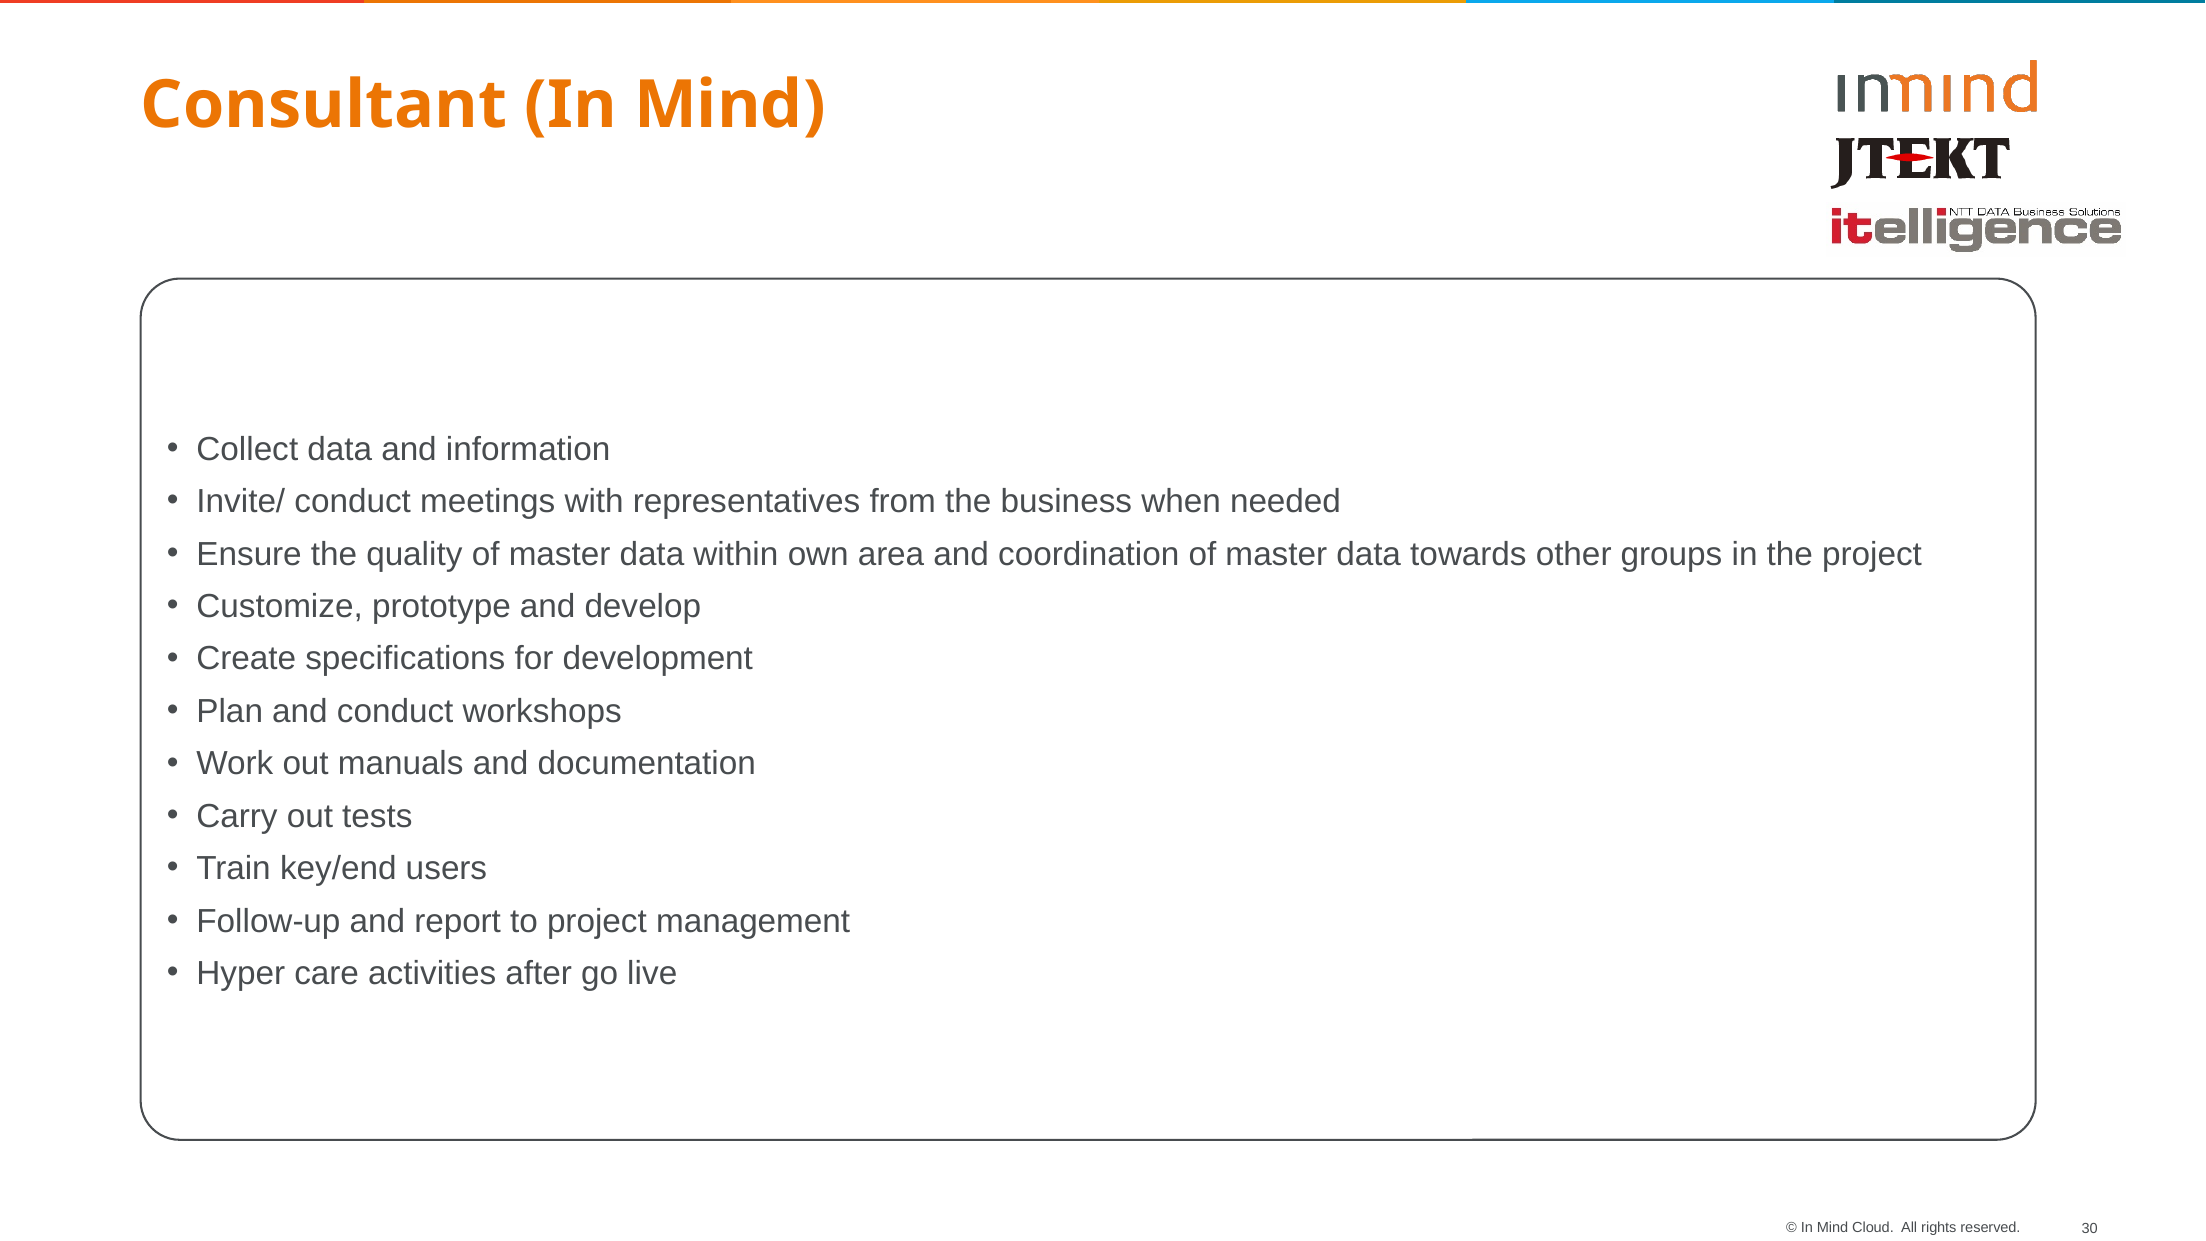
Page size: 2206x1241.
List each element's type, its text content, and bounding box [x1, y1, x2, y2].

picture [1826, 202, 2126, 257]
picture [1823, 123, 2013, 194]
text_box Collect data and information Invite/ conduct meetings with representatives from the business when needed Ensure the quality of master data within own area and coordination of master data towards other groups in the project Customize, prototype and develop Create specifications for development Plan and conduct workshops Work out manuals and documentation Carry out tests Train key/end users Follow-up and report to project management Hyper care activities after go live [140, 278, 2036, 1140]
list Consultant (In Mind) [140, 61, 1459, 124]
picture [1826, 52, 2048, 119]
